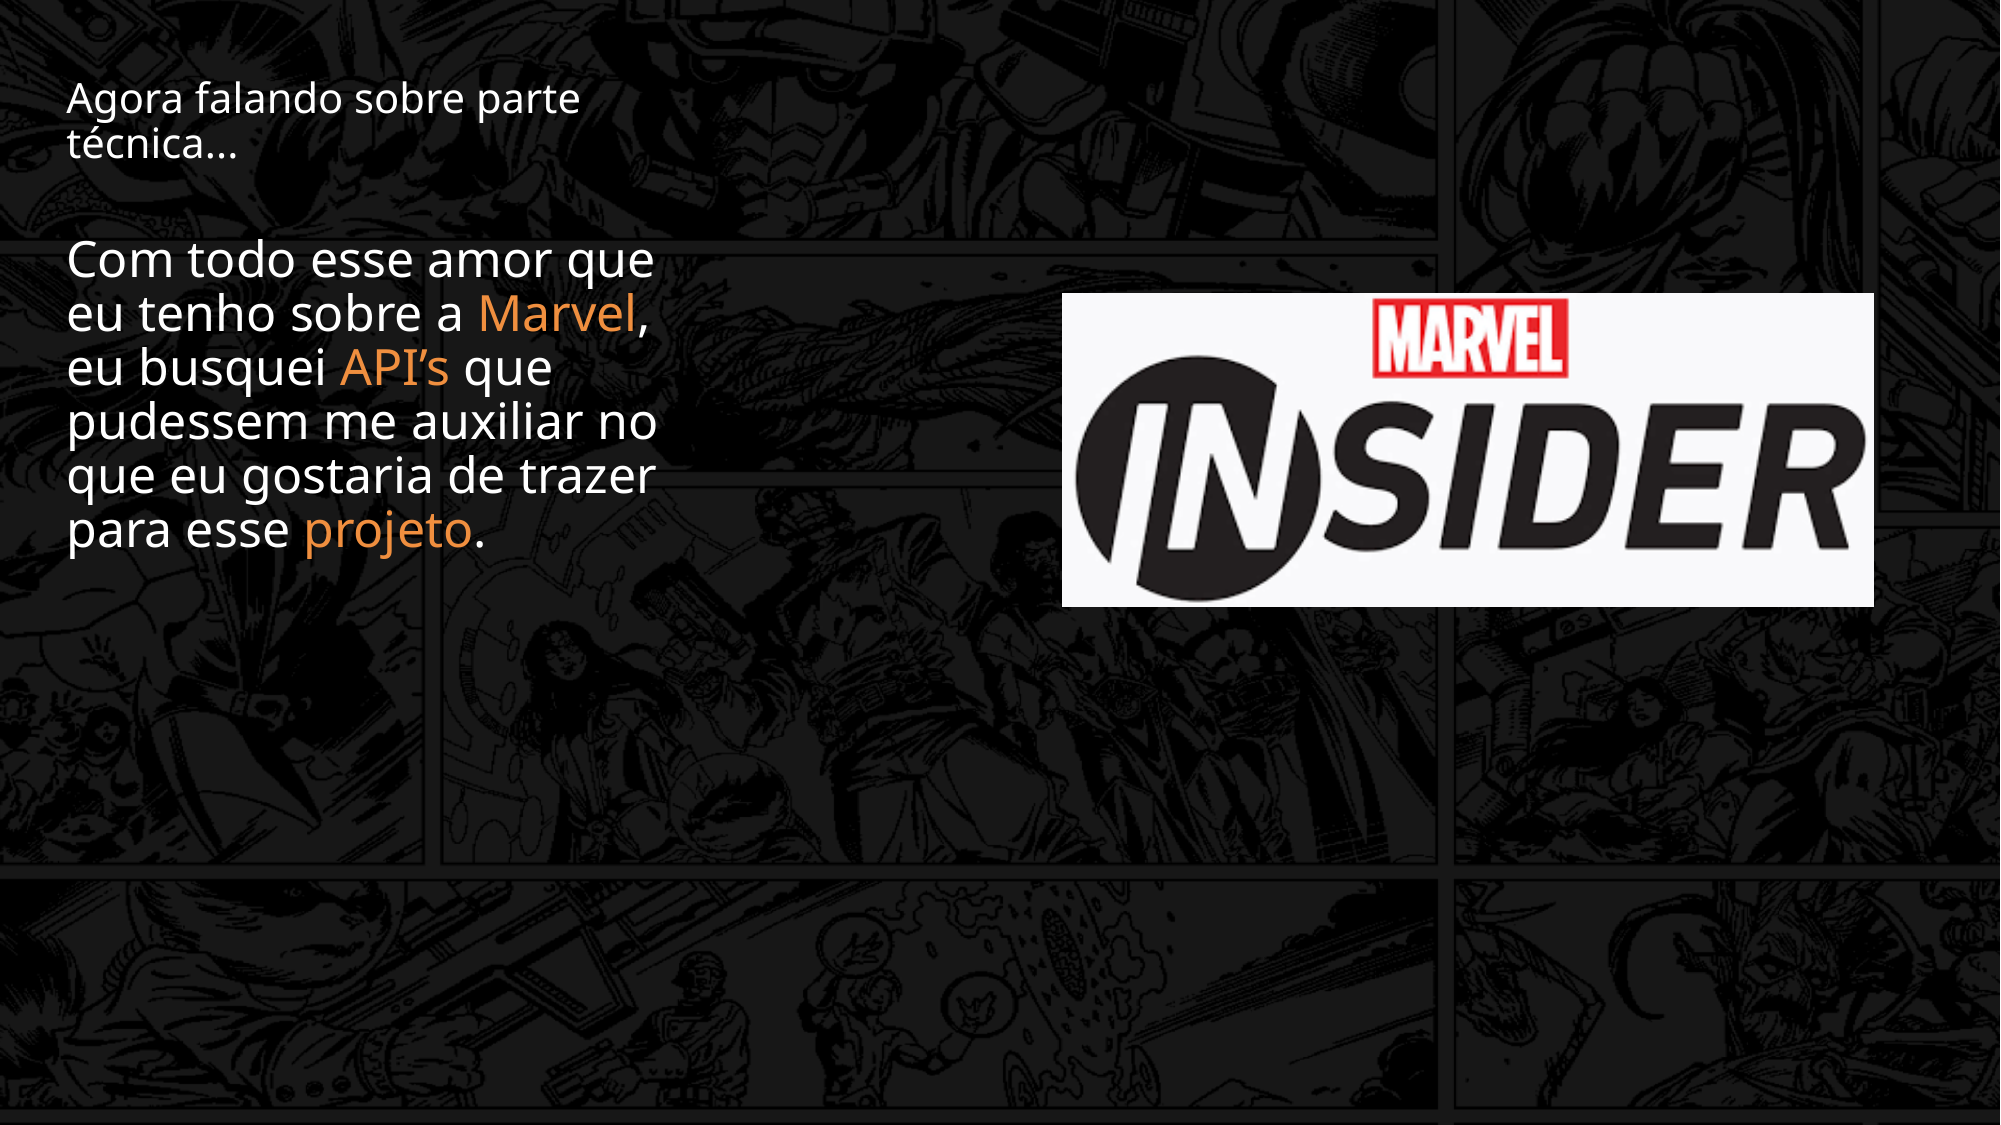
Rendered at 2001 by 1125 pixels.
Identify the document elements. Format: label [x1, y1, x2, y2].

list [1062, 293, 1874, 607]
picture [0, 0, 2000, 1125]
